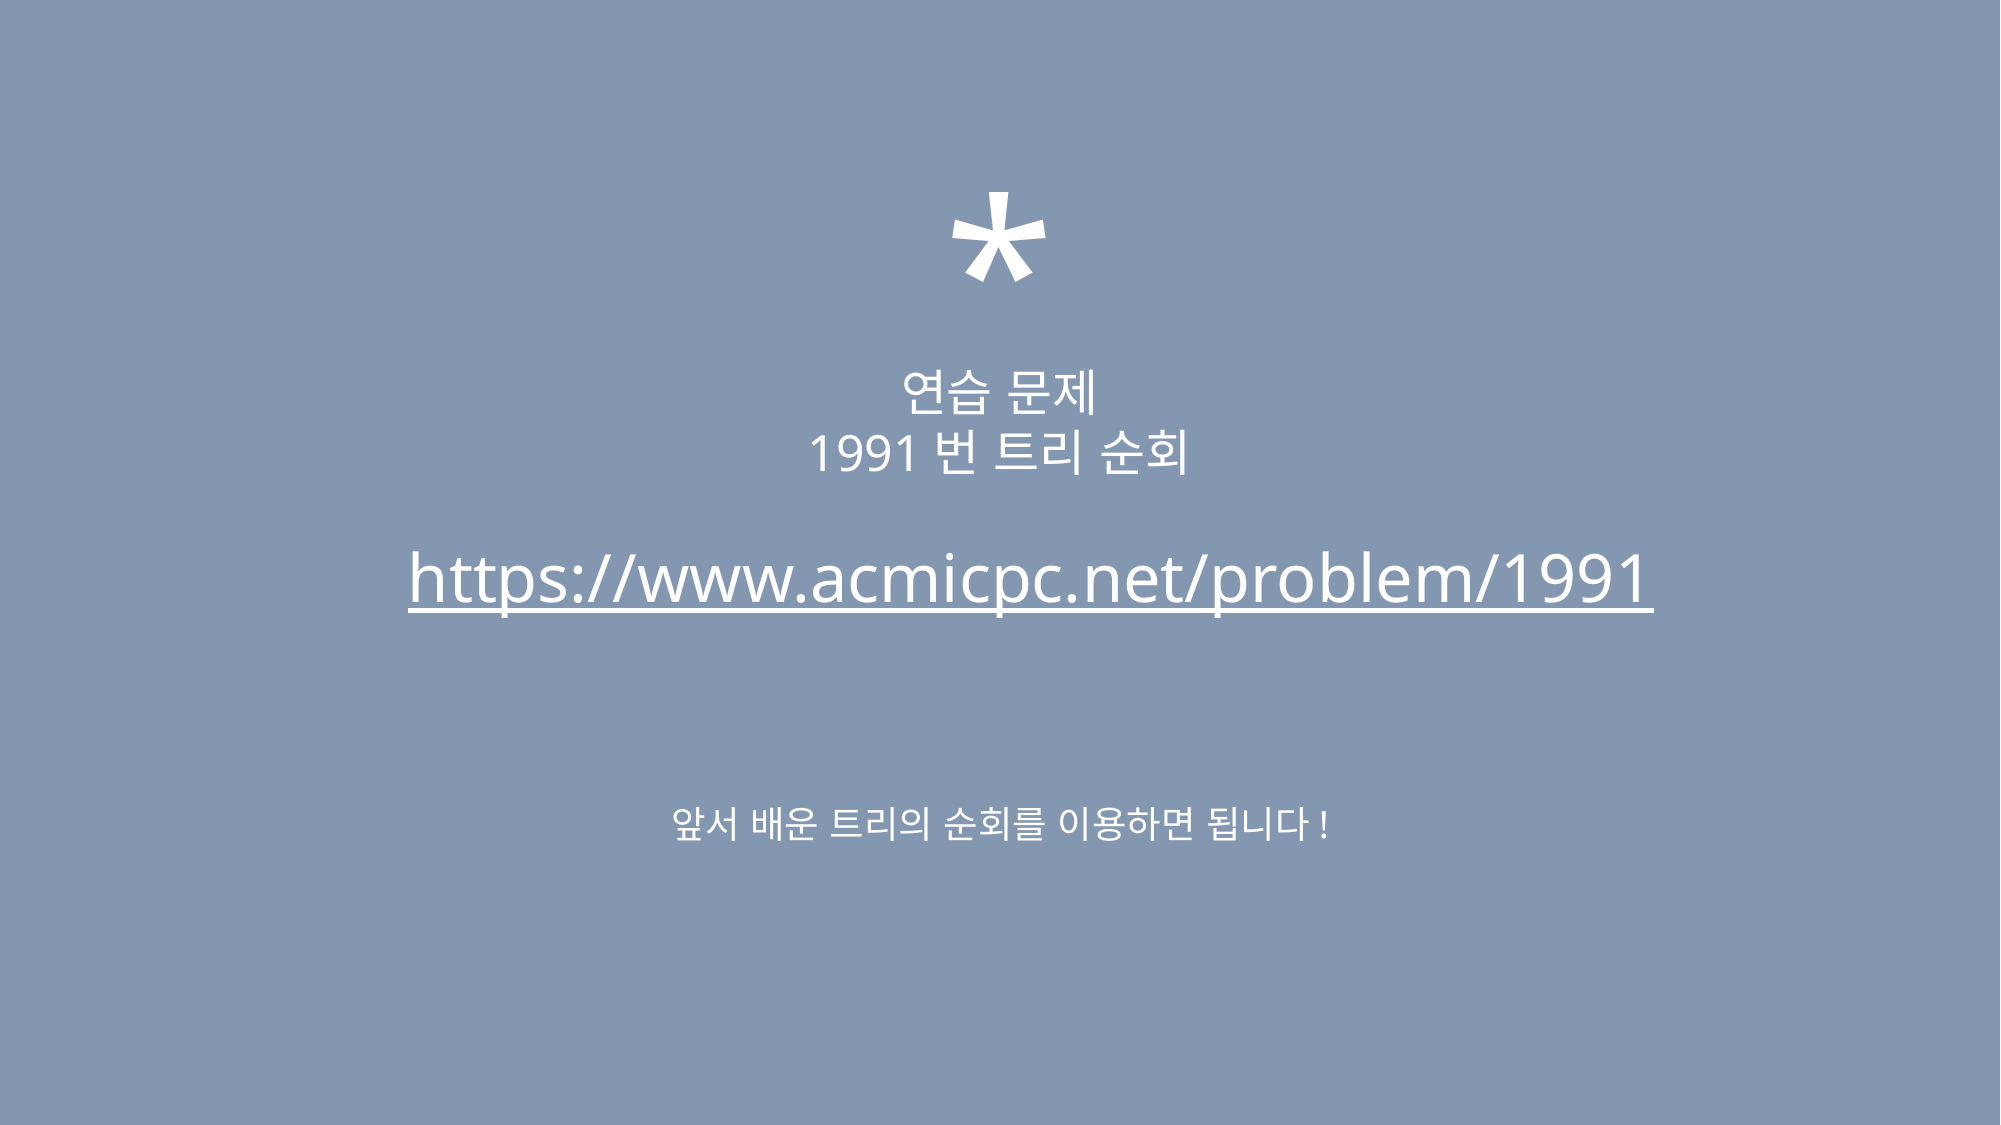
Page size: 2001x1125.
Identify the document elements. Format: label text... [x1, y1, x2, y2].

text_box 연습 문제 1991번 트리 순회 [793, 354, 1207, 528]
text_box https://www.acmicpc.net/problem/1991 [393, 528, 1670, 1125]
text_box 앞서 배운 트리의 순회를 이용하면 됩니다! [656, 793, 1344, 854]
text_box * [929, 136, 1070, 354]
